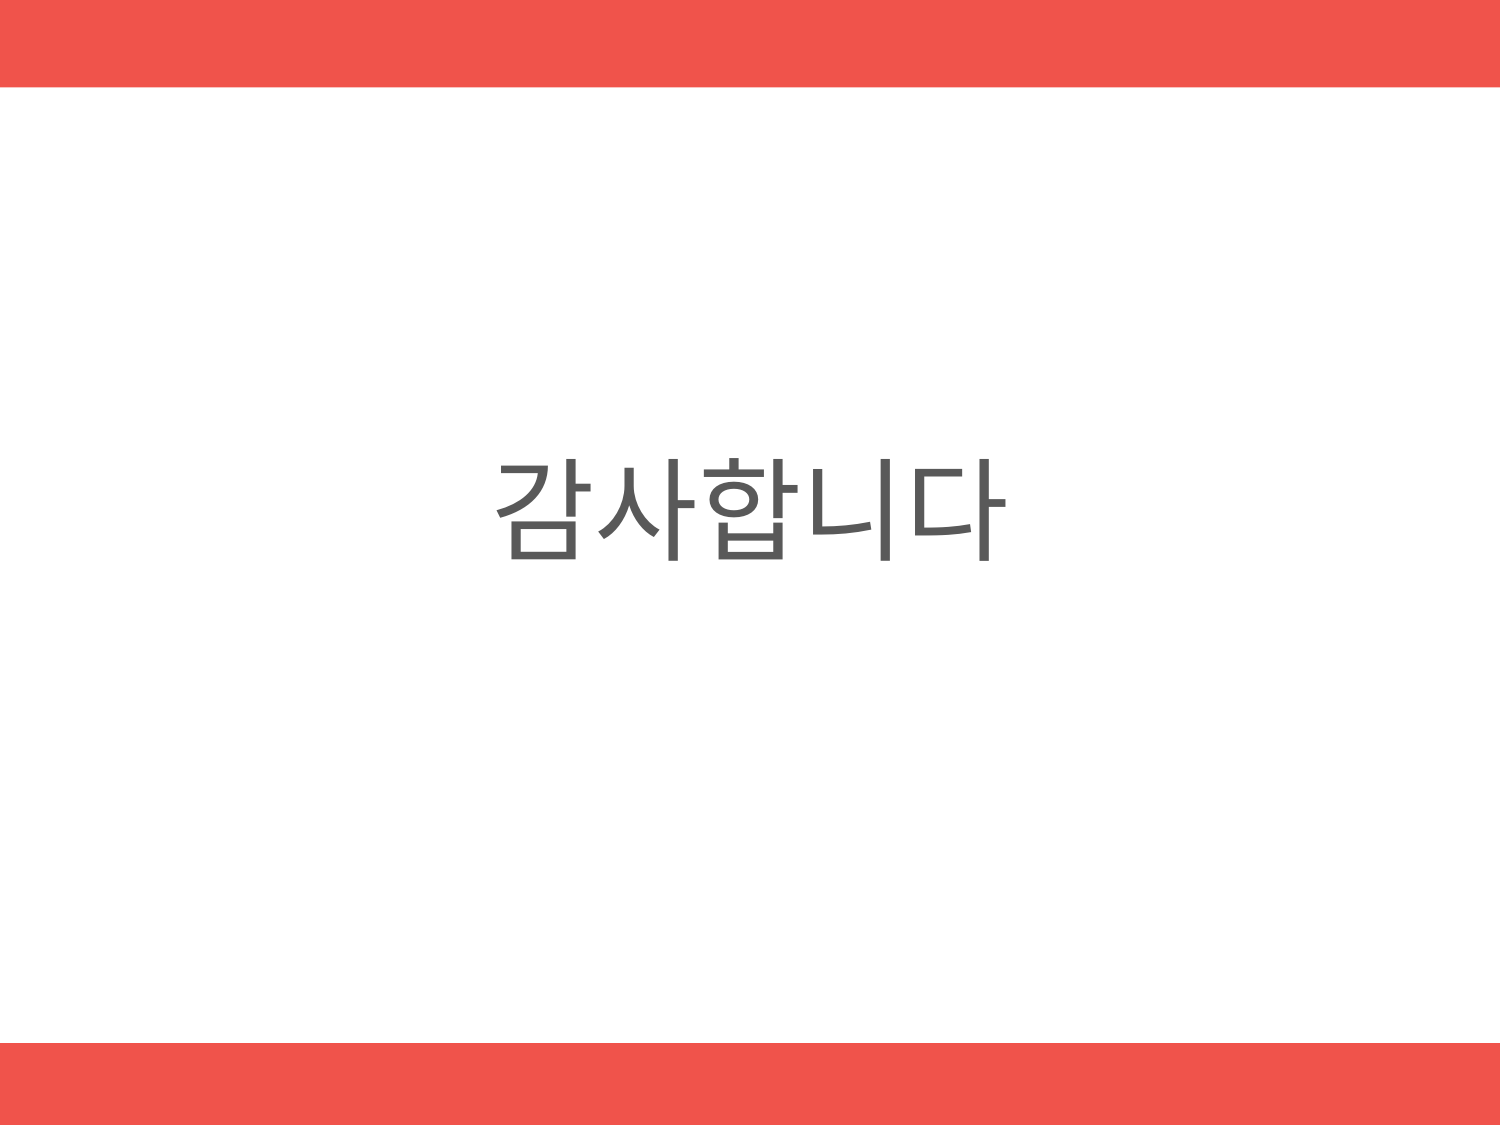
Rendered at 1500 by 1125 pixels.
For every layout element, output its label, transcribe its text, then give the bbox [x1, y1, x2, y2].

text_box 감사합니다 [0, 432, 1500, 583]
text_box [0, 0, 1500, 89]
text_box [0, 1041, 1500, 1125]
